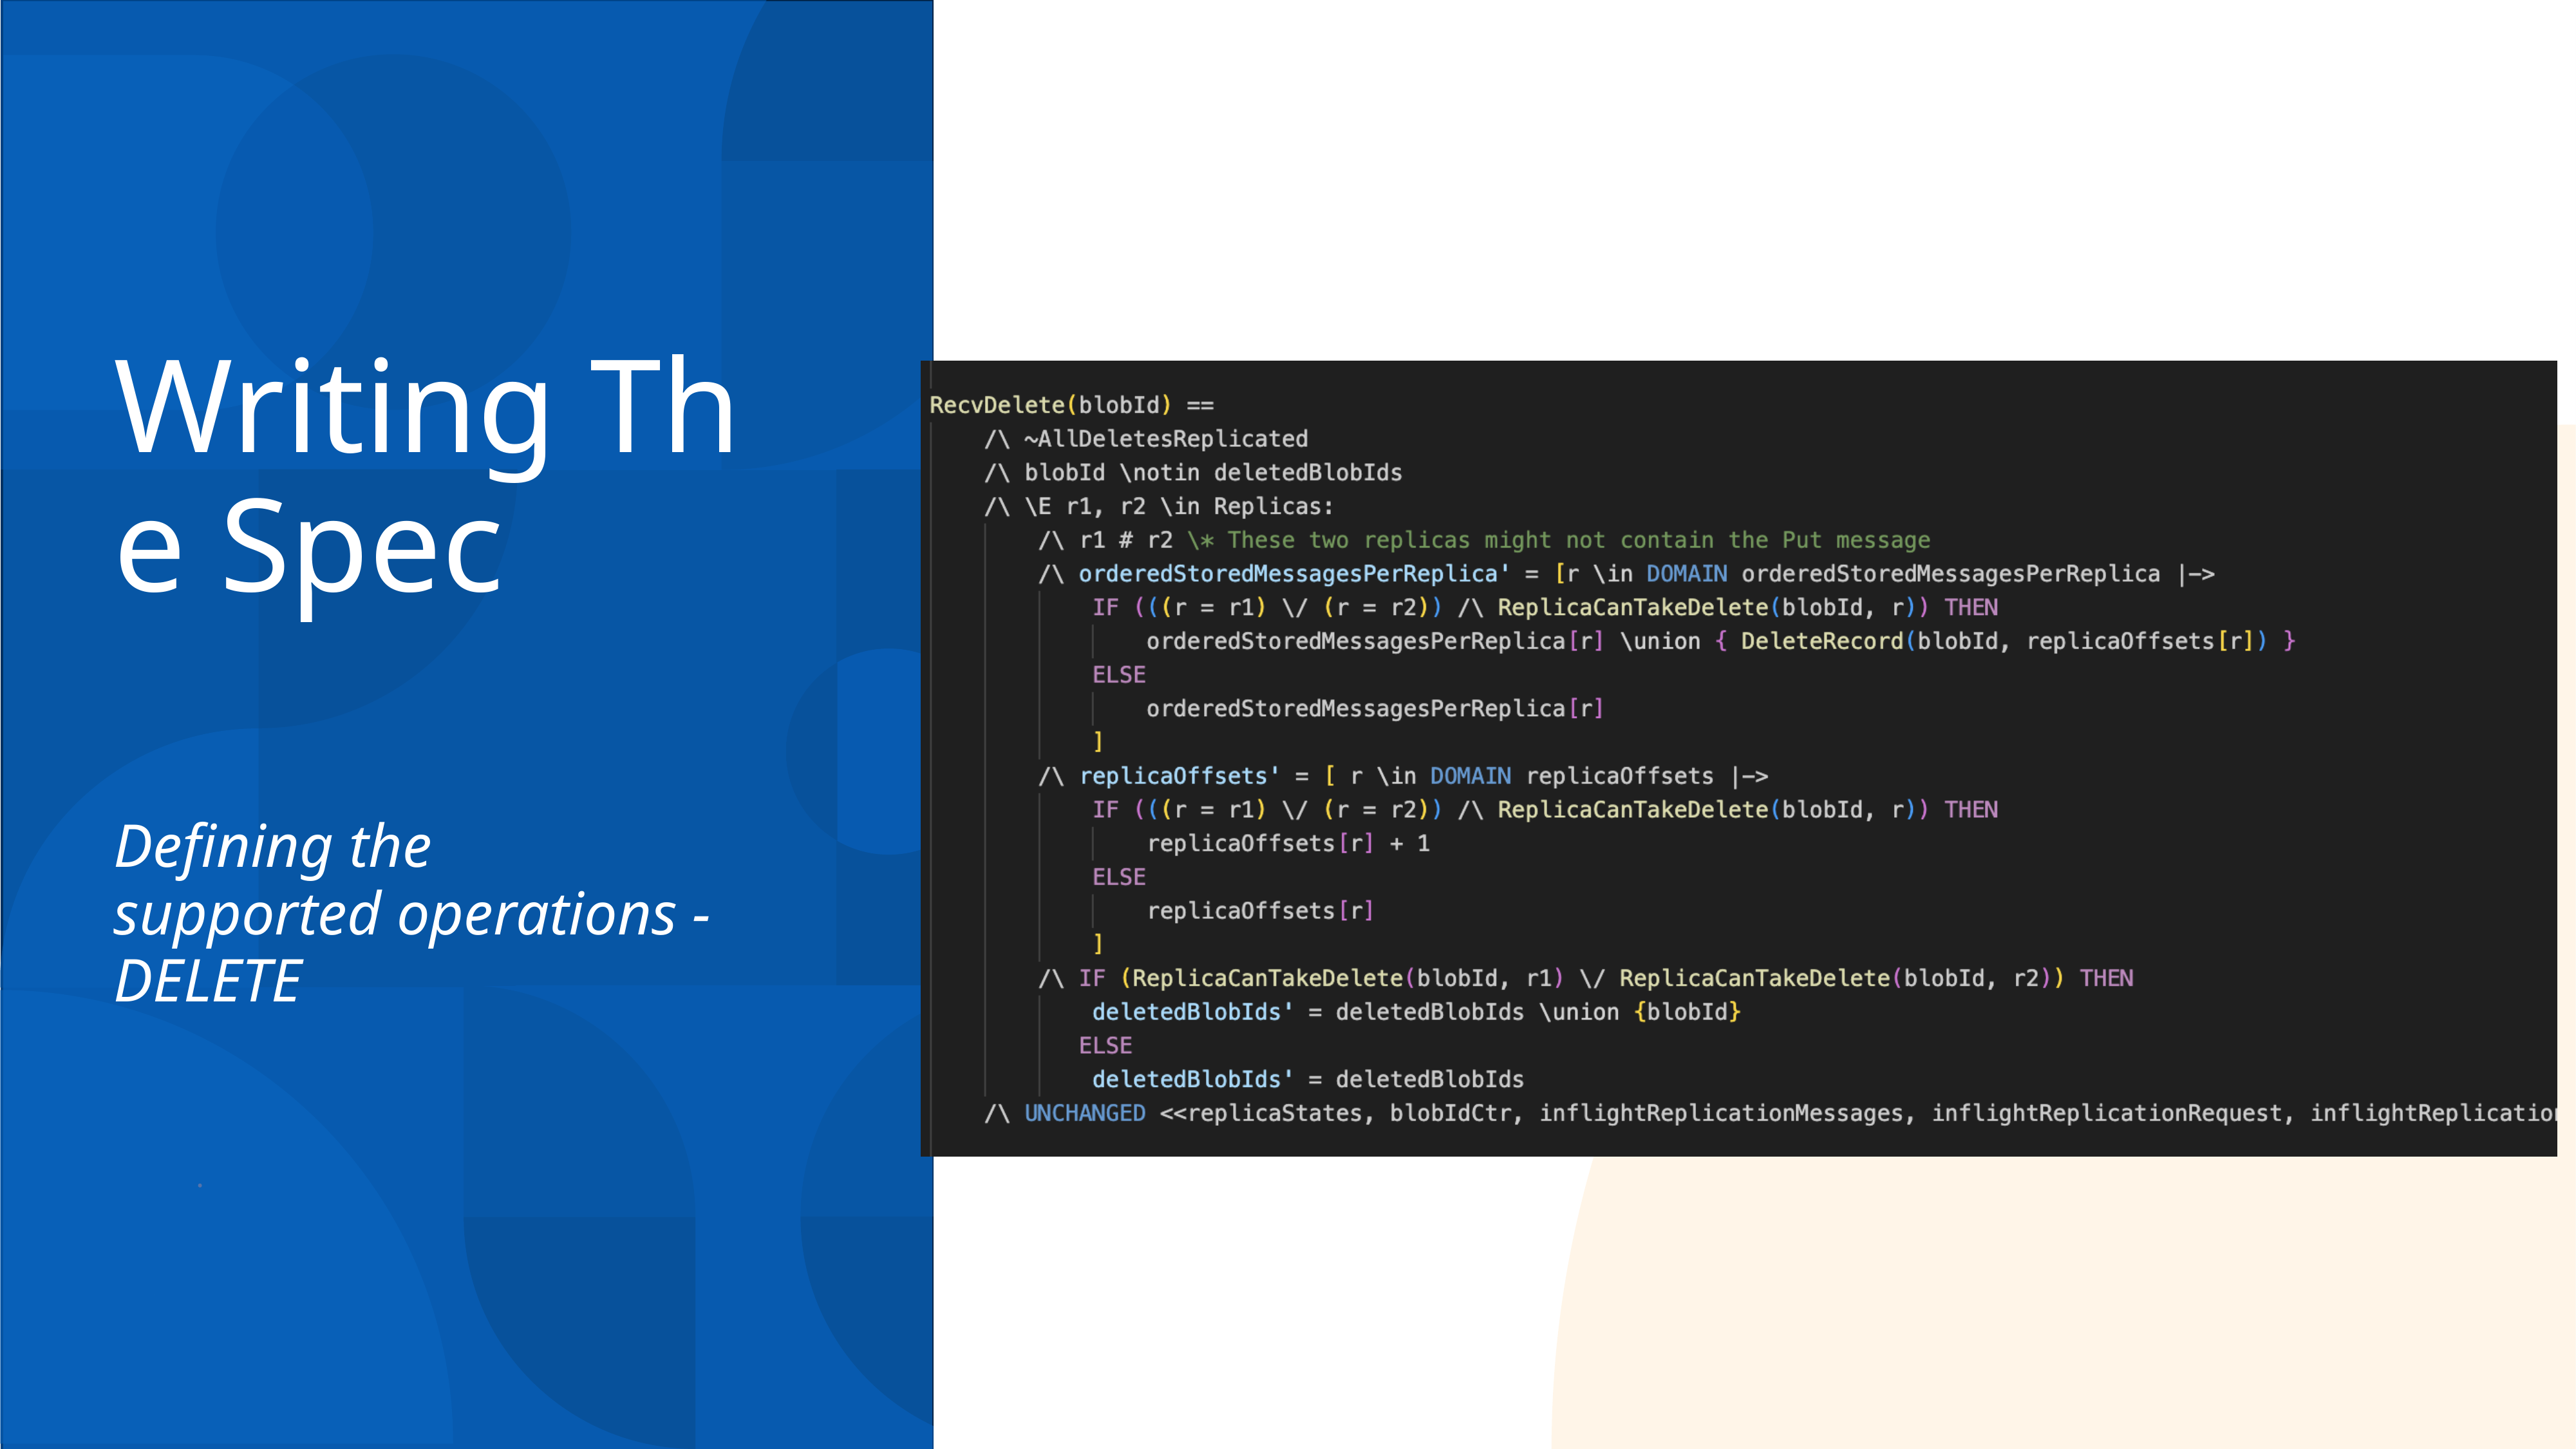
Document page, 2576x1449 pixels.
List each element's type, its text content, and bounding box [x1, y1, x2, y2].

title Writing The Spec [113, 413, 765, 759]
picture [920, 361, 2557, 1157]
list Defining the supported operations - DELETE [113, 813, 819, 1211]
